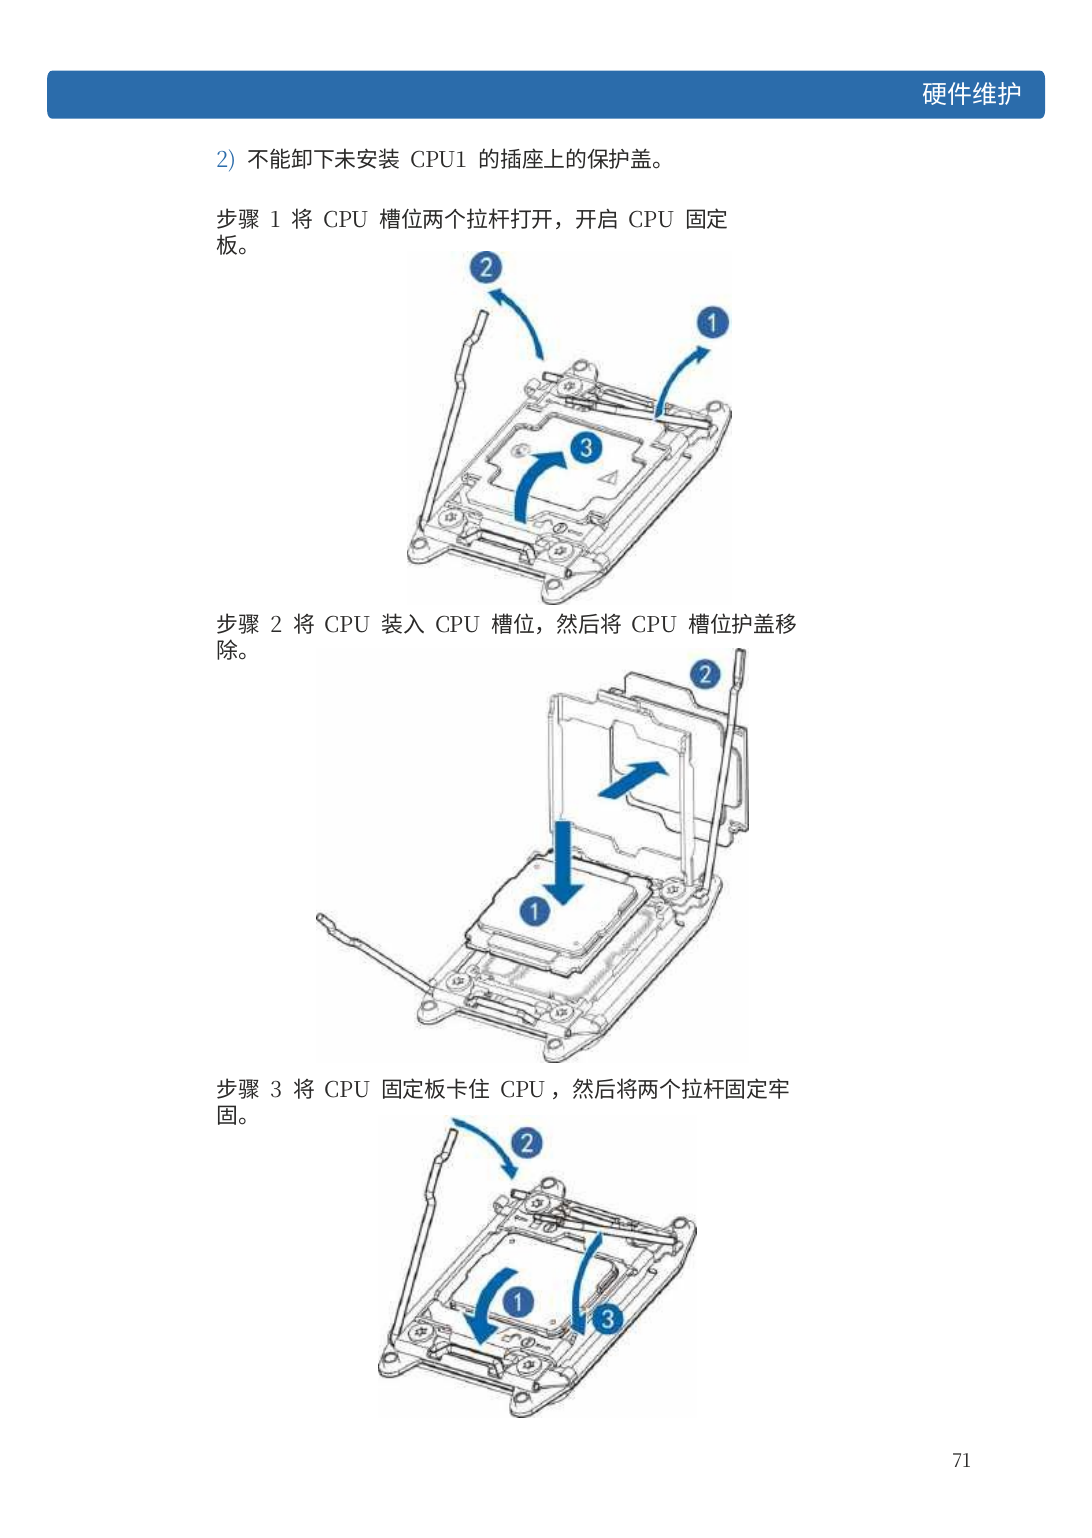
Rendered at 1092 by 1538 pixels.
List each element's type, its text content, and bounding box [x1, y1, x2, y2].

text_box 2) 不能卸下未安装 CPU1 的插座上的保护盖。 步骤 1 将 CPU 槽位两个拉杆打开，开启 CPU 固定板。 [214, 143, 755, 258]
text_box 71 [950, 1446, 973, 1471]
text_box 硬件维护 [919, 77, 1031, 109]
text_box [406, 250, 732, 605]
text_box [316, 647, 749, 1063]
text_box 步骤 2 将 CPU 装入 CPU 槽位，然后将 CPU 槽位护盖移除。 [214, 608, 811, 663]
picture [377, 1115, 697, 1418]
text_box 步骤 3 将 CPU 固定板卡住 CPU，然后将两个拉杆固定牢固。 [214, 1073, 817, 1128]
